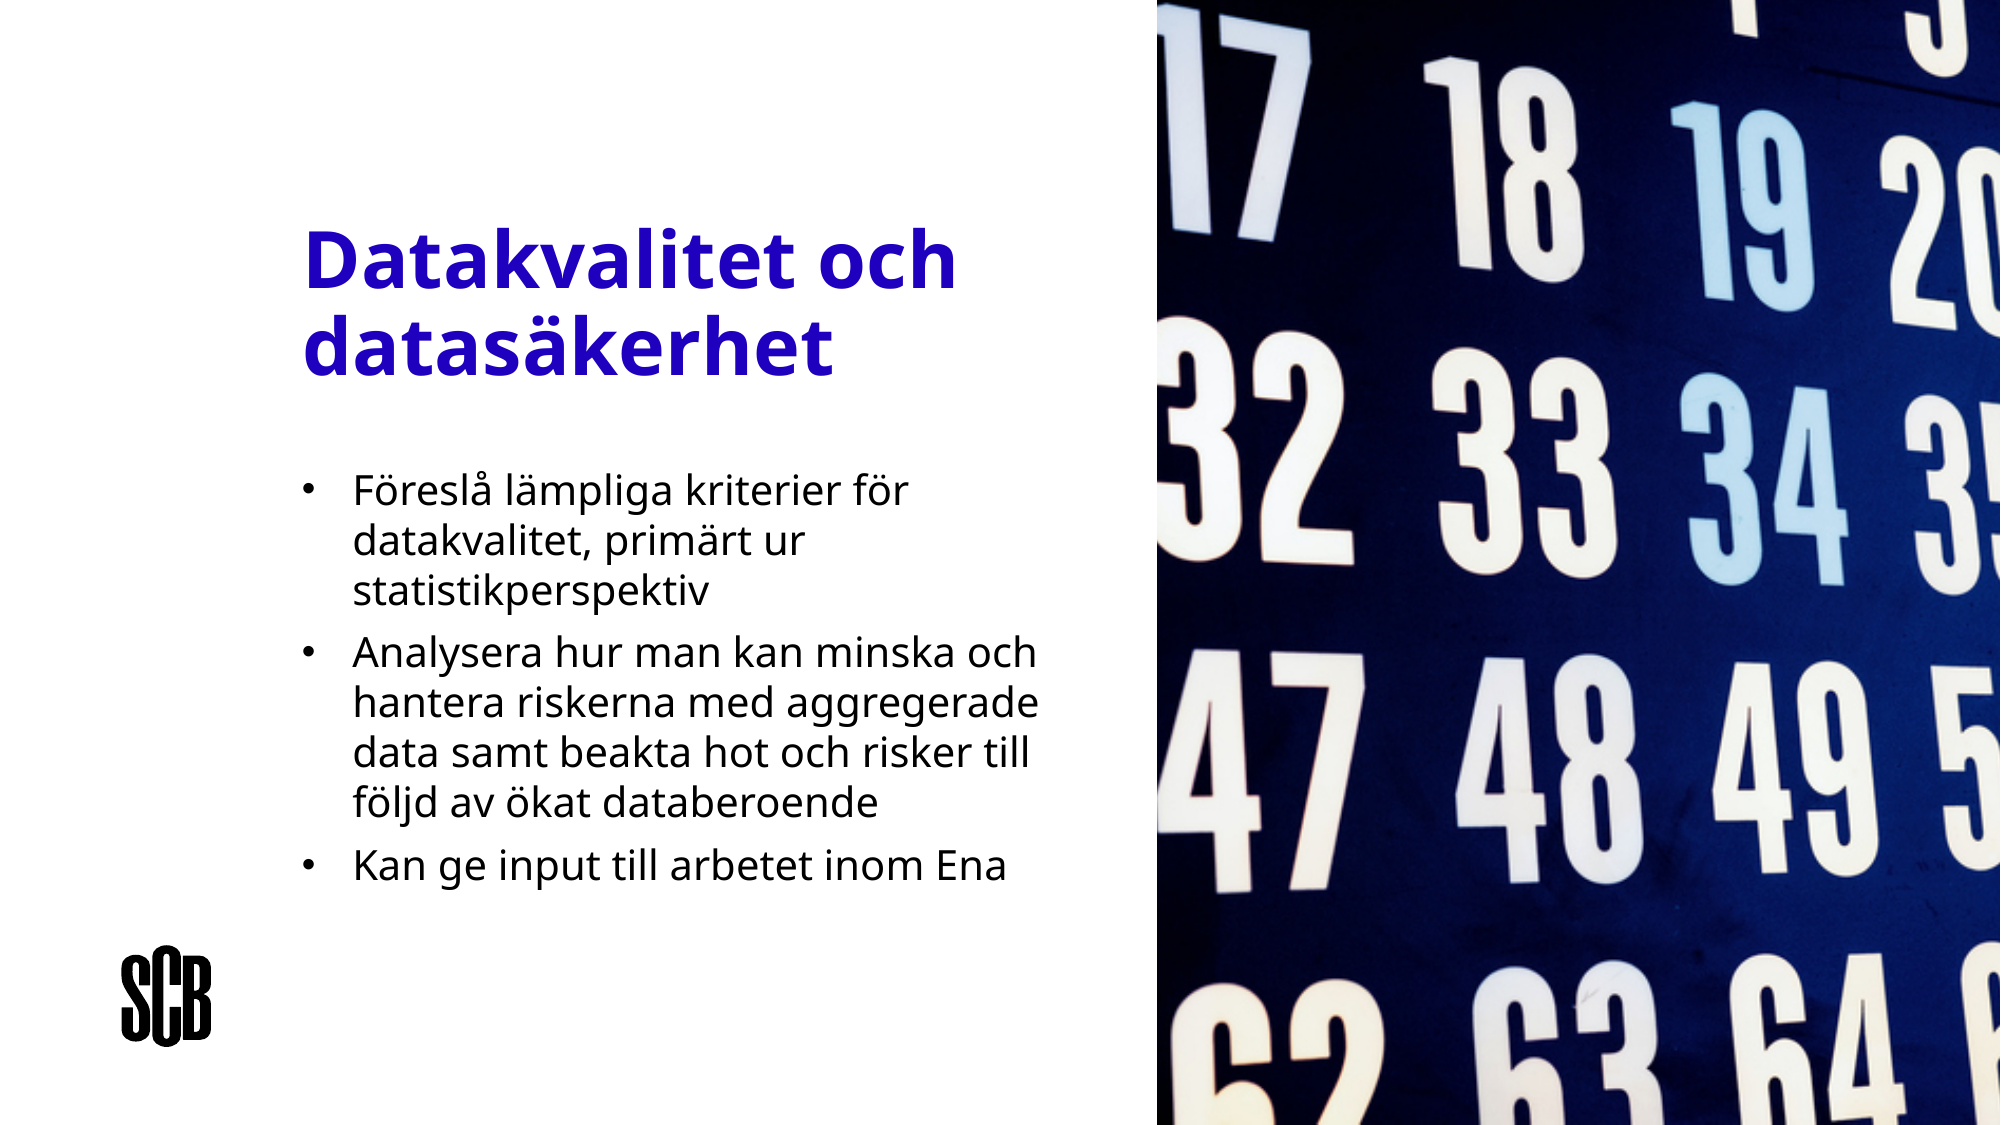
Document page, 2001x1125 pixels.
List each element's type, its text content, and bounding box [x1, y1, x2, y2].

title Datakvalitet och datasäkerhet [302, 216, 1095, 434]
picture [1156, 0, 2000, 1125]
list Föreslå lämpliga kriterier för datakvalitet, primärt ur statistikperspektiv Analysera hur man kan minska och hantera riskerna med aggregerade data samt beakta hot och risker till följd av ökat databeroende Kan ge input till arbetet inom Ena [301, 463, 1095, 966]
